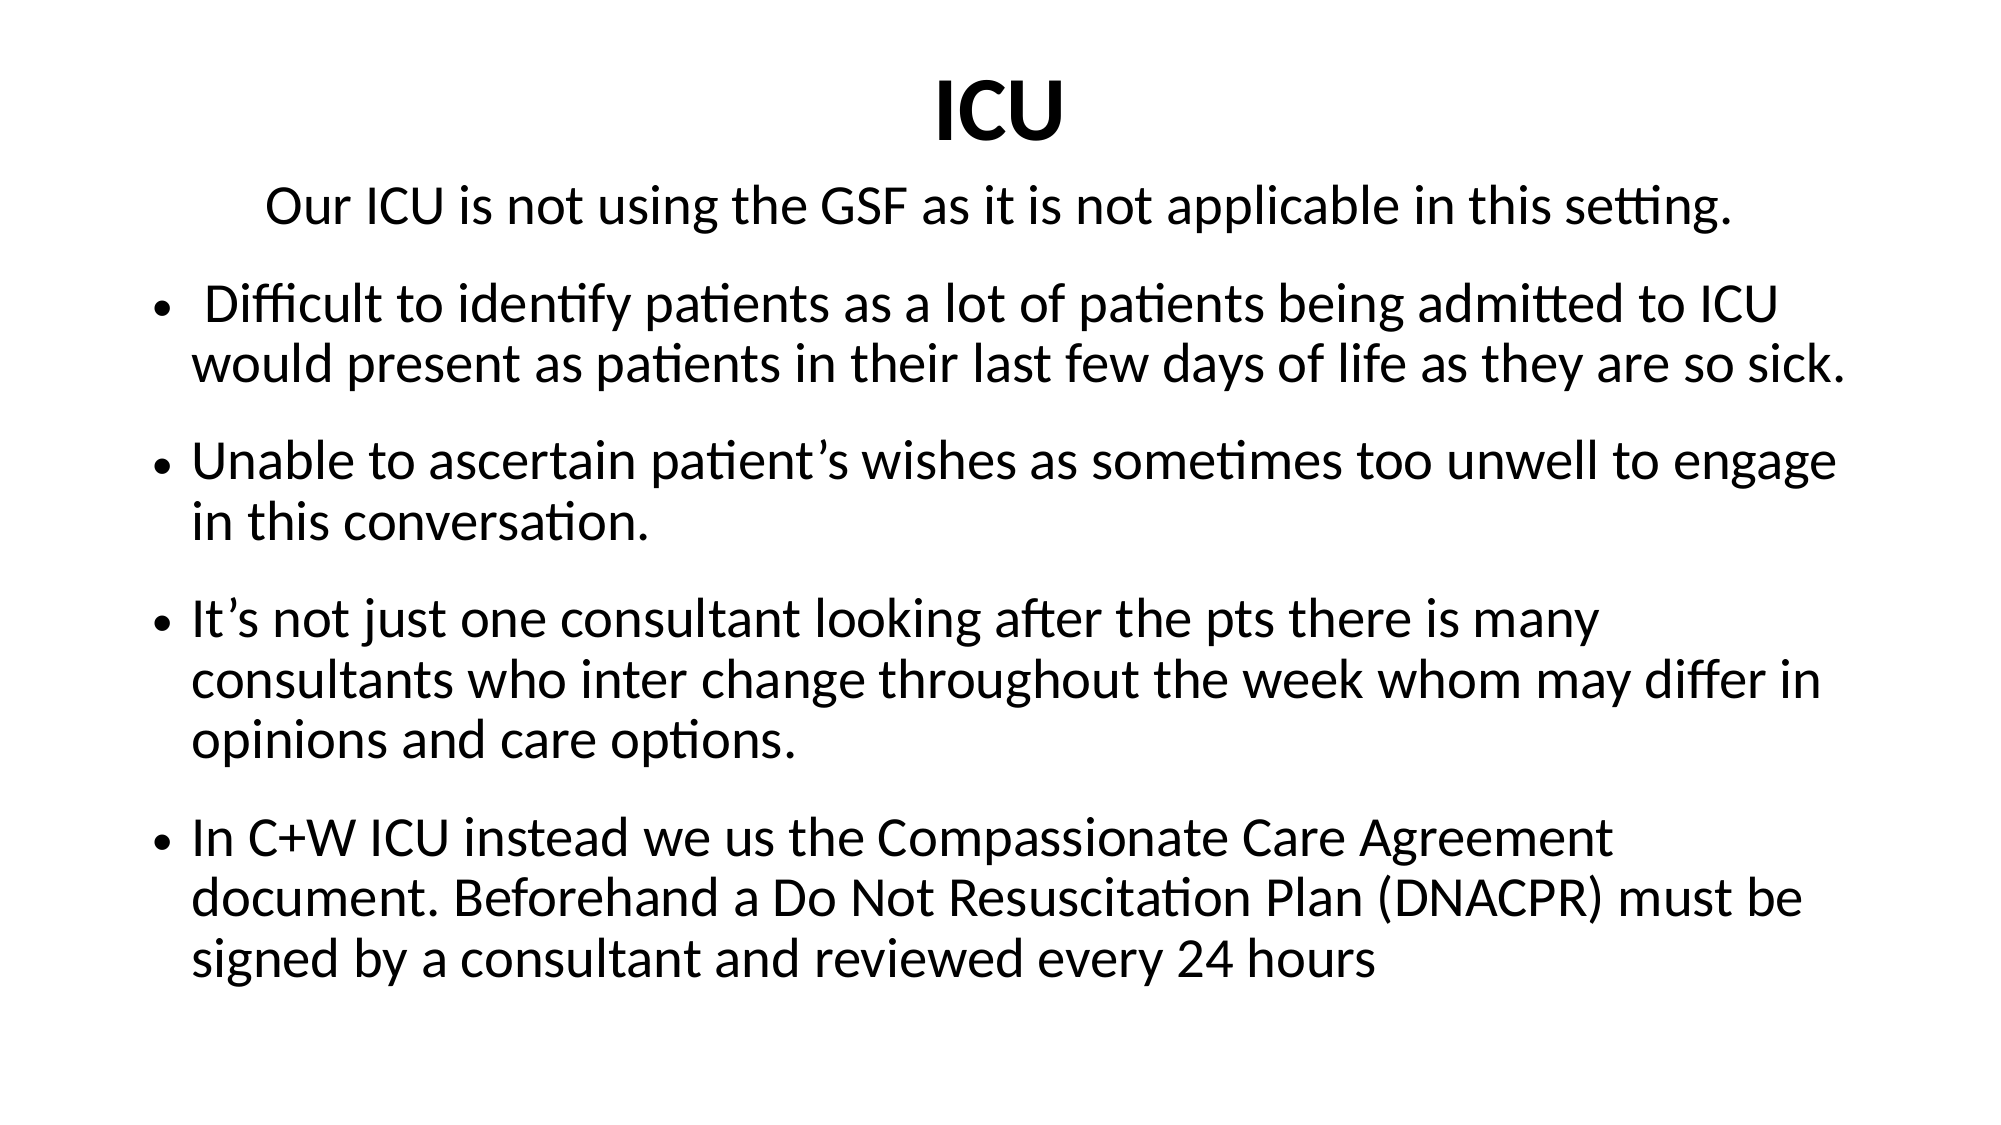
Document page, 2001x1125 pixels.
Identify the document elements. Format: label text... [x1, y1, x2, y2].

title ICU [137, 59, 1863, 171]
list Our ICU is not using the GSF as it is not applicable in this setting. Difficult to identify patients as a lot of patients being admitted to ICU would present as patients in their last few days of life as they are so sick. Unable to ascertain patient’s wishes as sometimes too unwell to engage in this conversation. It’s not just one consultant looking after the pts there is many consultants who inter change throughout the week whom may differ in opinions and care options. In C+W ICU instead we us the Compassionate Care Agreement document. Beforehand a Do Not Resuscitation Plan (DNACPR) must be signed by a consultant and reviewed every 24 hours [137, 171, 1863, 1014]
